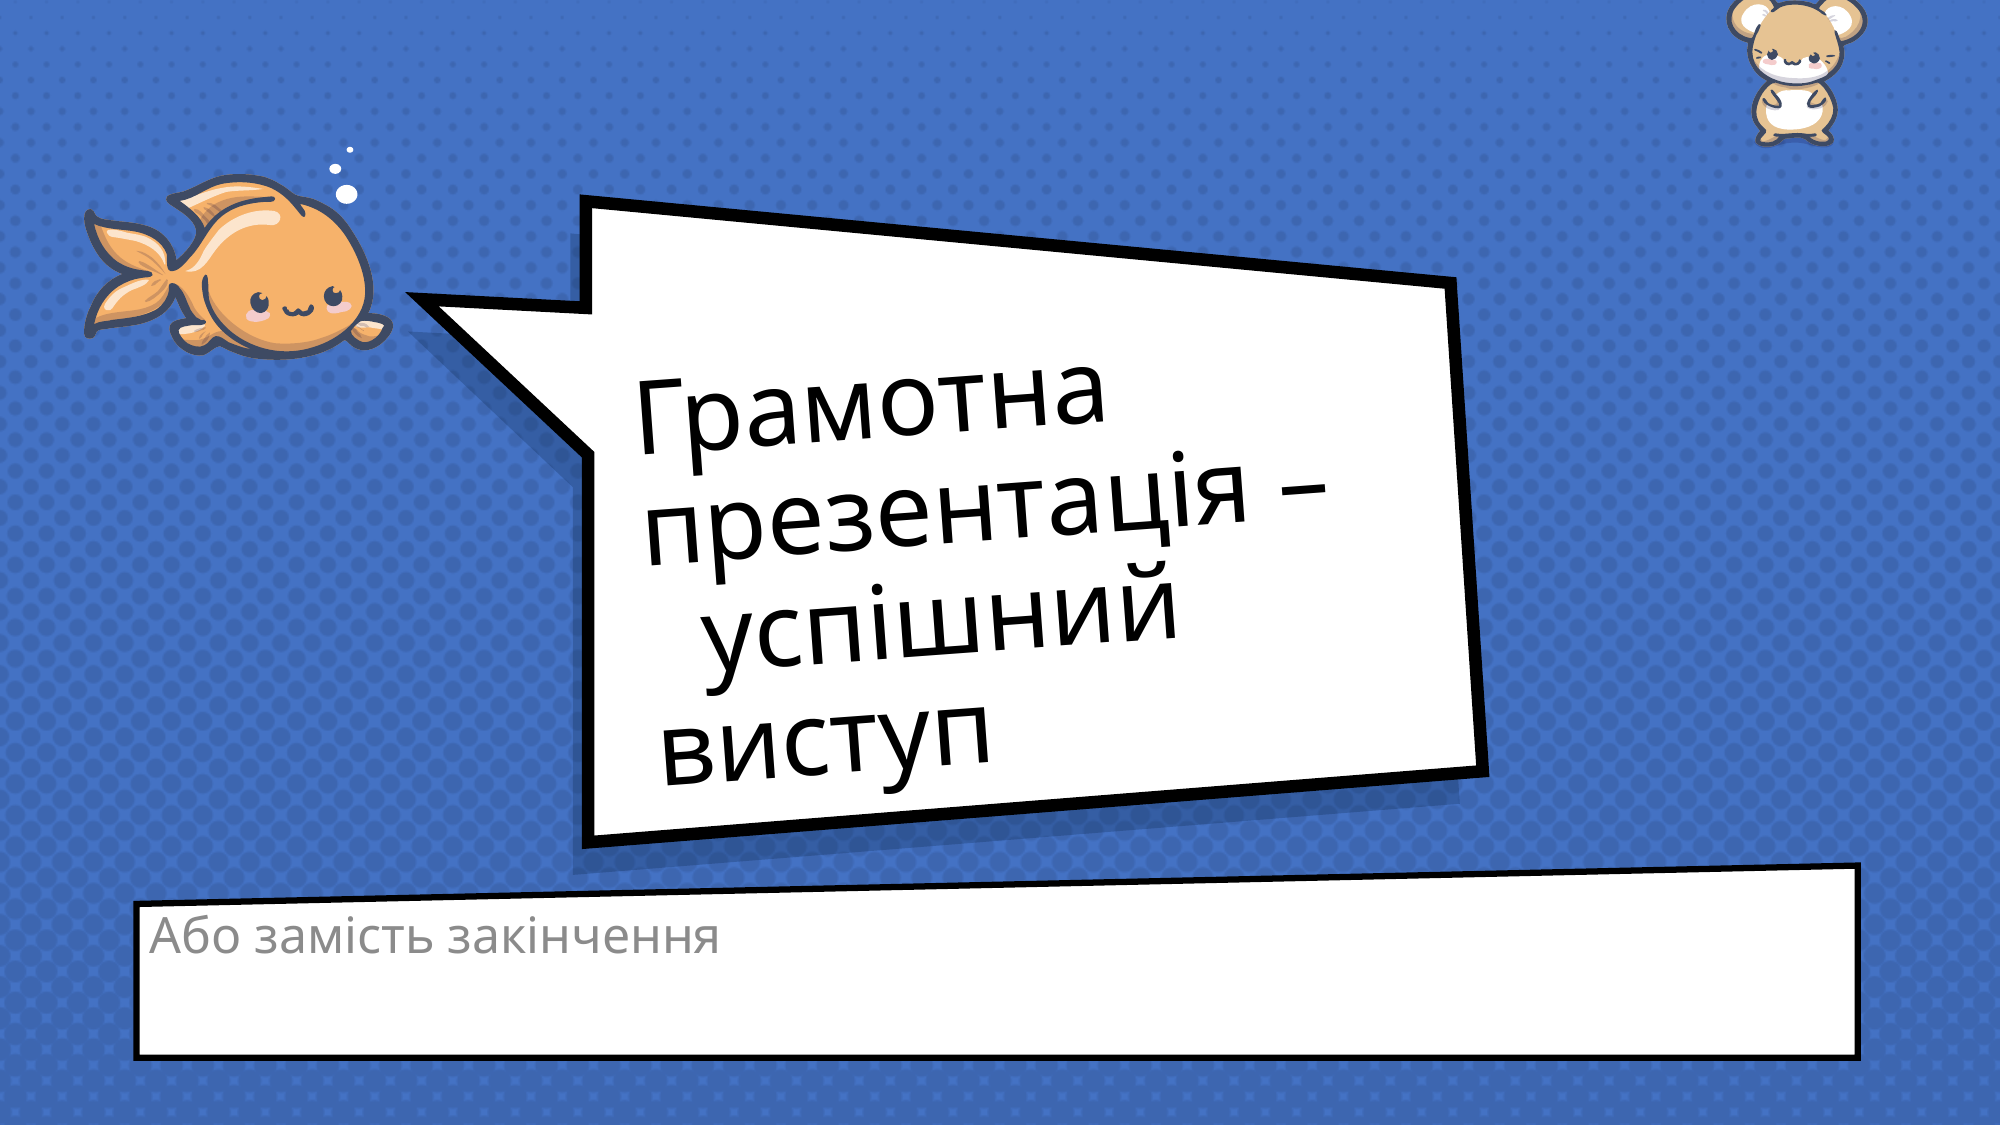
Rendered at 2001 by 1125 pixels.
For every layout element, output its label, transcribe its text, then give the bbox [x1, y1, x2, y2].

picture [0, 0, 2000, 1125]
title Грамотна презентація – успішний виступ [612, 290, 1460, 818]
slide_number 25 [1393, 81, 1844, 142]
list Або замість закінчення [134, 903, 1860, 1044]
picture [1803, 0, 1818, 4]
